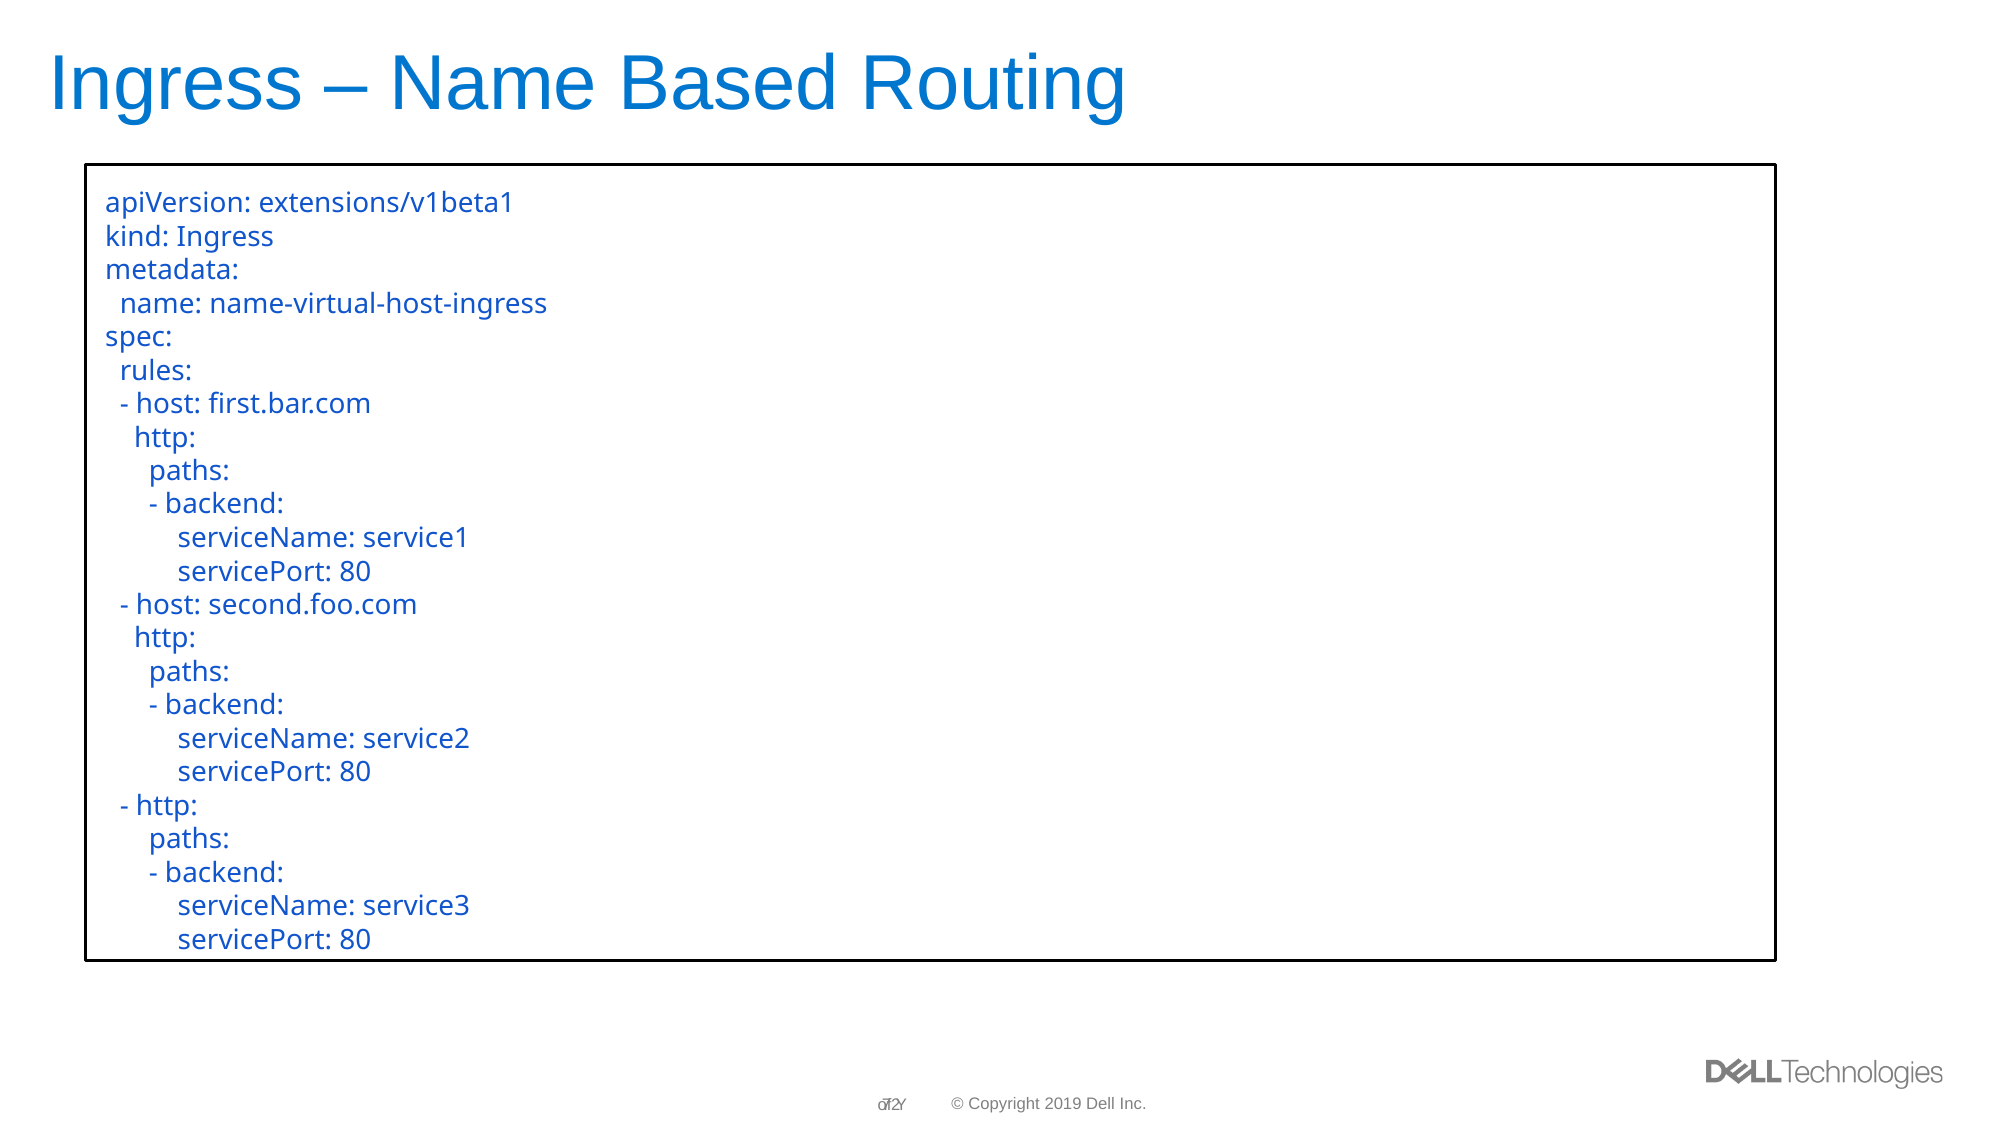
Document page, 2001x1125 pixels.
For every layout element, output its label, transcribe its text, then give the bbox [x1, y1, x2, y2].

picture [1706, 1058, 1943, 1089]
text_box apiVersion: extensions/v1beta1 kind: Ingress metadata: name: name-virtual-host-ingress spec: rules: - host: first.bar.com http: paths: - backend: serviceName: service1 servicePort: 80 - host: second.foo.com http: paths: - backend: serviceName: service2 servicePort: 80 - http: paths: - backend: serviceName: service3 servicePort: 80 [85, 164, 1776, 961]
title Ingress – Name Based Routing [48, 42, 1924, 231]
